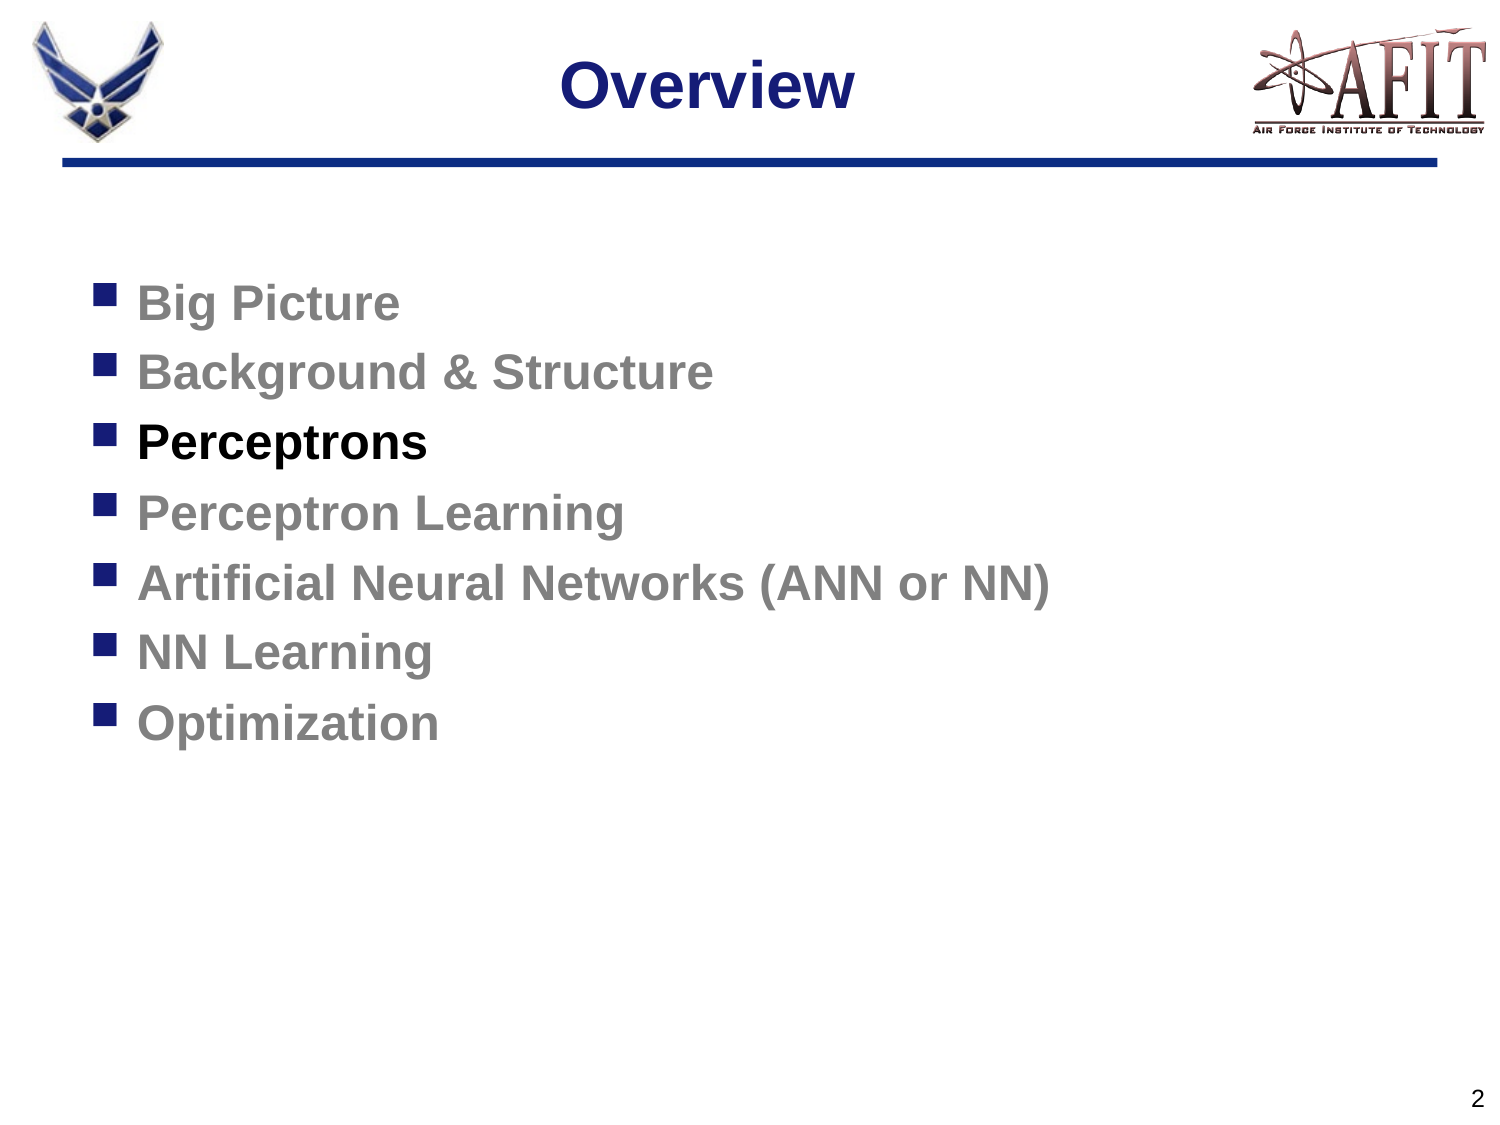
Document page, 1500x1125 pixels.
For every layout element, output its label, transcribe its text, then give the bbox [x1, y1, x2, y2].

list Big Picture Background & Structure Perceptrons Perceptron Learning Artificial Neural Networks (ANN or NN) NN Learning Optimization [75, 262, 1425, 1005]
picture [32, 21, 164, 143]
title Overview [179, 24, 1236, 139]
